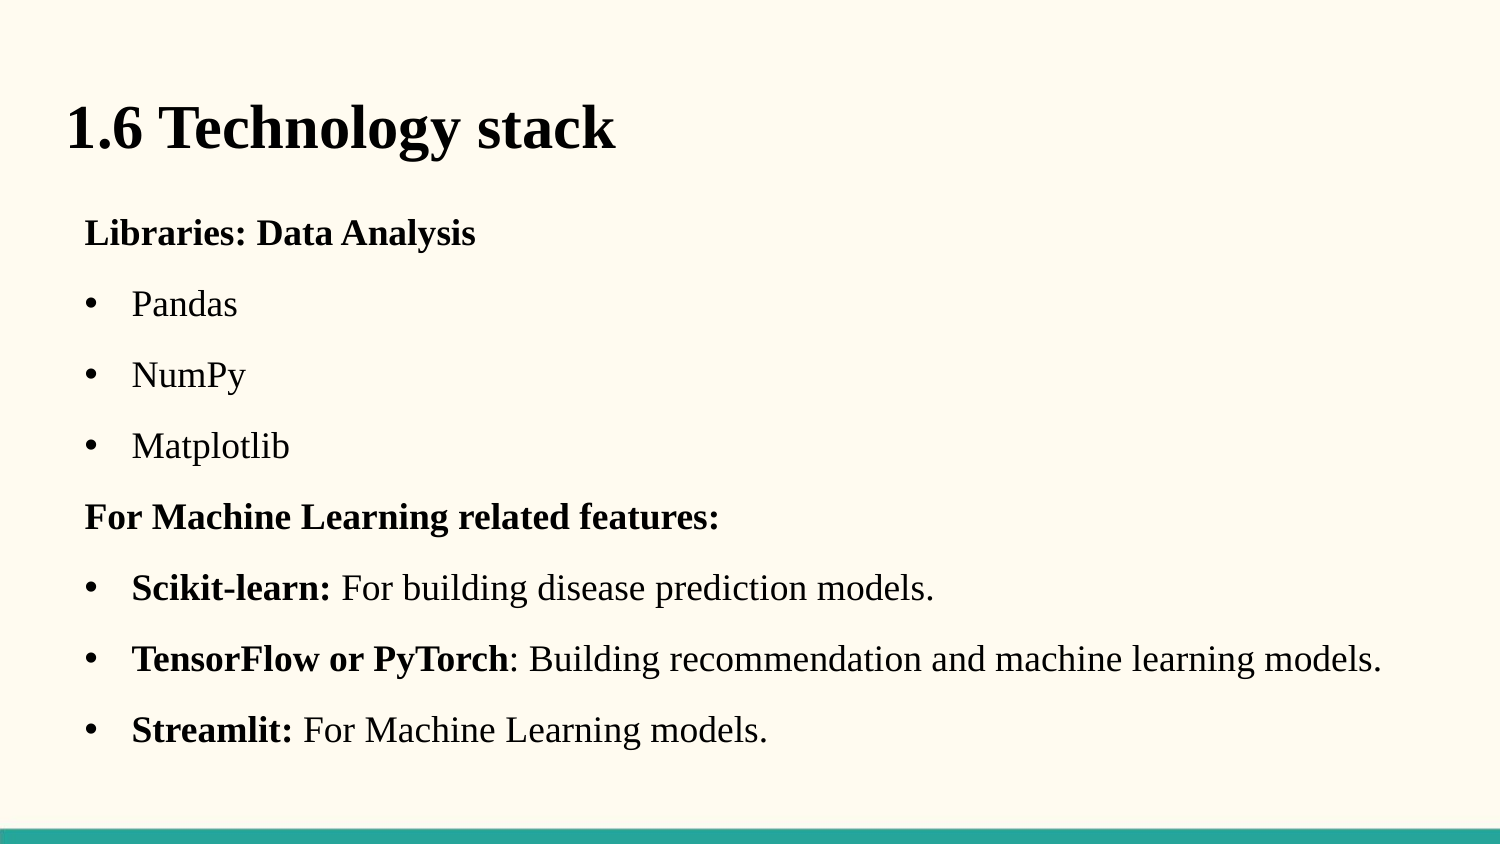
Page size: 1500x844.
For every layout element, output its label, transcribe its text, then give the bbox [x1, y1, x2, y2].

text_box 1.6 Technology stack [65, 92, 648, 162]
text_box Libraries: Data Analysis Pandas NumPy Matplotlib For Machine Learning related features: Scikit-learn: For building disease prediction models. TensorFlow or PyTorch: Building recommendation and machine learning models. Streamlit: For Machine Learning models. [84, 211, 1447, 751]
text_box [0, 0, 1500, 844]
